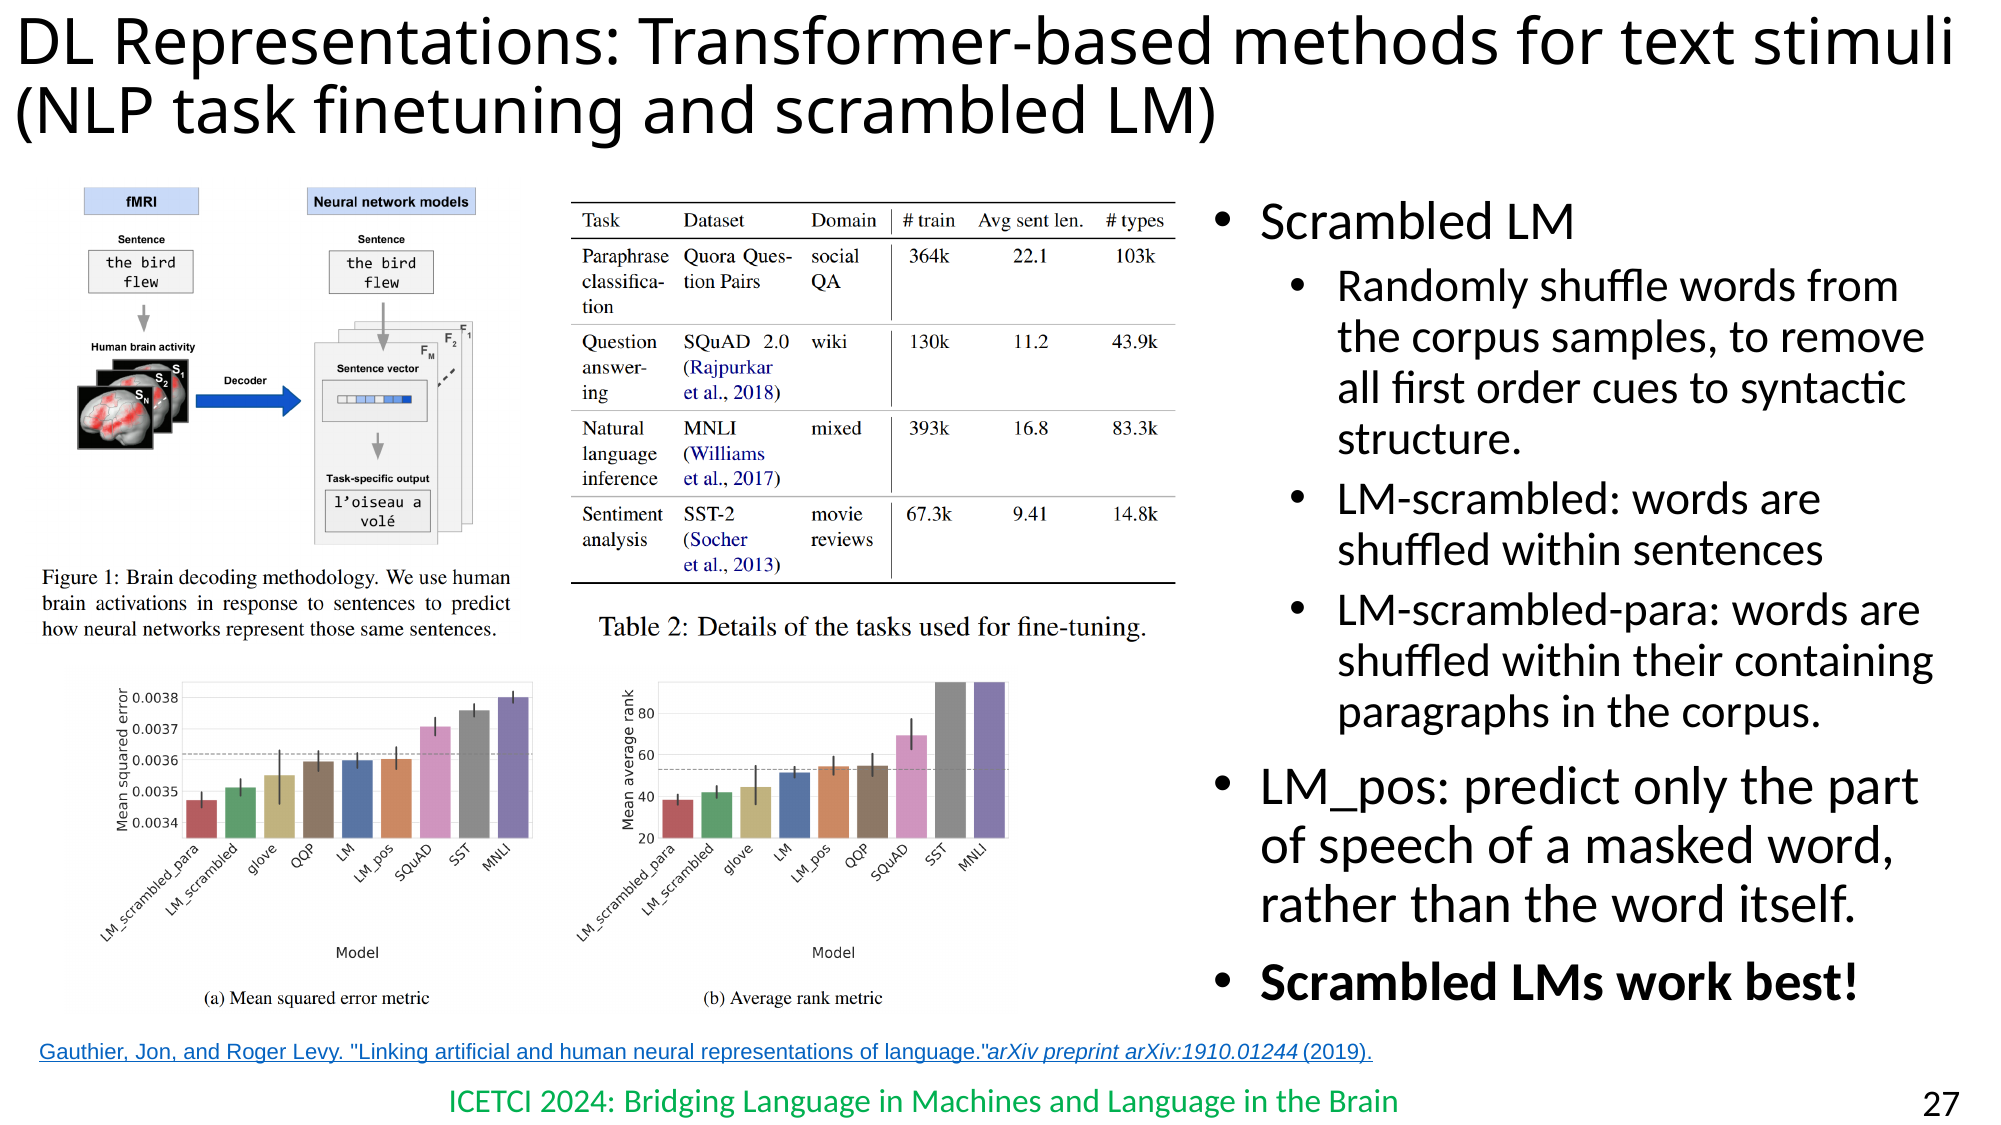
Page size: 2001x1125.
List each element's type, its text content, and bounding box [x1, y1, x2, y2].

list Gauthier, Jon, and Roger Levy. "Linking artificial and human neural representations of language." arXiv preprint arXiv:1910.01244 (2019). [24, 1032, 1975, 1072]
title DL Representations: Transformer-based methods for text stimuli (NLP task finetuning and scrambled LM) [0, 0, 2000, 157]
picture [64, 665, 1018, 1014]
slide_number 27 [1412, 1072, 1975, 1125]
list Scrambled LM Randomly shuffle words from the corpus samples, to remove all first order cues to syntactic structure. LM-scrambled: words are shuffled within sentences LM-scrambled-para: words are shuffled within their containing paragraphs in the corpus. LM_pos: predict only the part of speech of a masked word, rather than the word itself. Scrambled LMs work best! [1198, 185, 1975, 1033]
picture [25, 177, 521, 644]
picture [559, 193, 1181, 644]
footer ICETCI 2024: Bridging Language in Machines and Language in the Brain [433, 1071, 1466, 1111]
